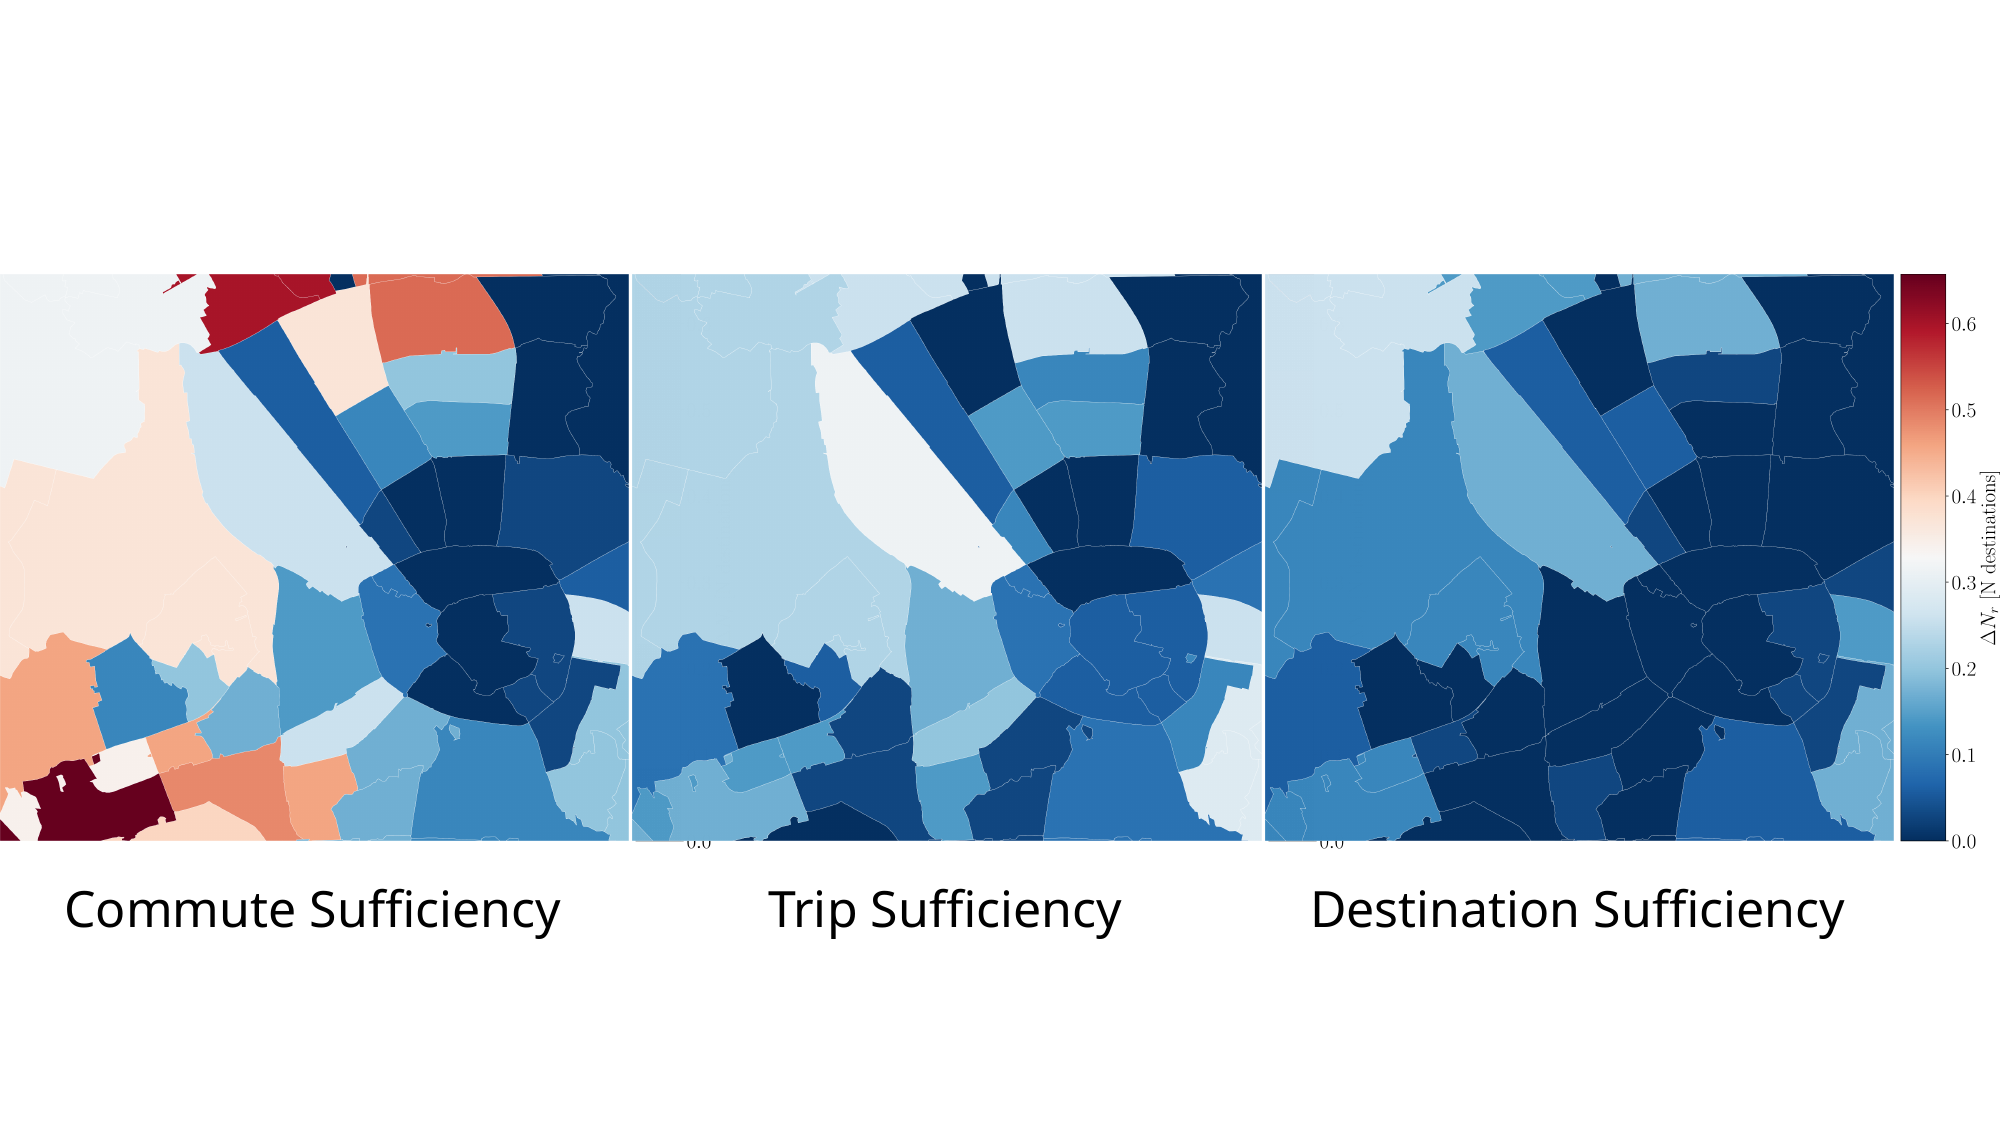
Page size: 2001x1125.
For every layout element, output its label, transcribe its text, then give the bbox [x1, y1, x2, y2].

text_box Destination Sufficiency [1264, 869, 1891, 945]
text_box Trip Sufficiency [632, 869, 1259, 945]
picture [0, 274, 2000, 853]
text_box Commute Sufficiency [0, 870, 626, 945]
